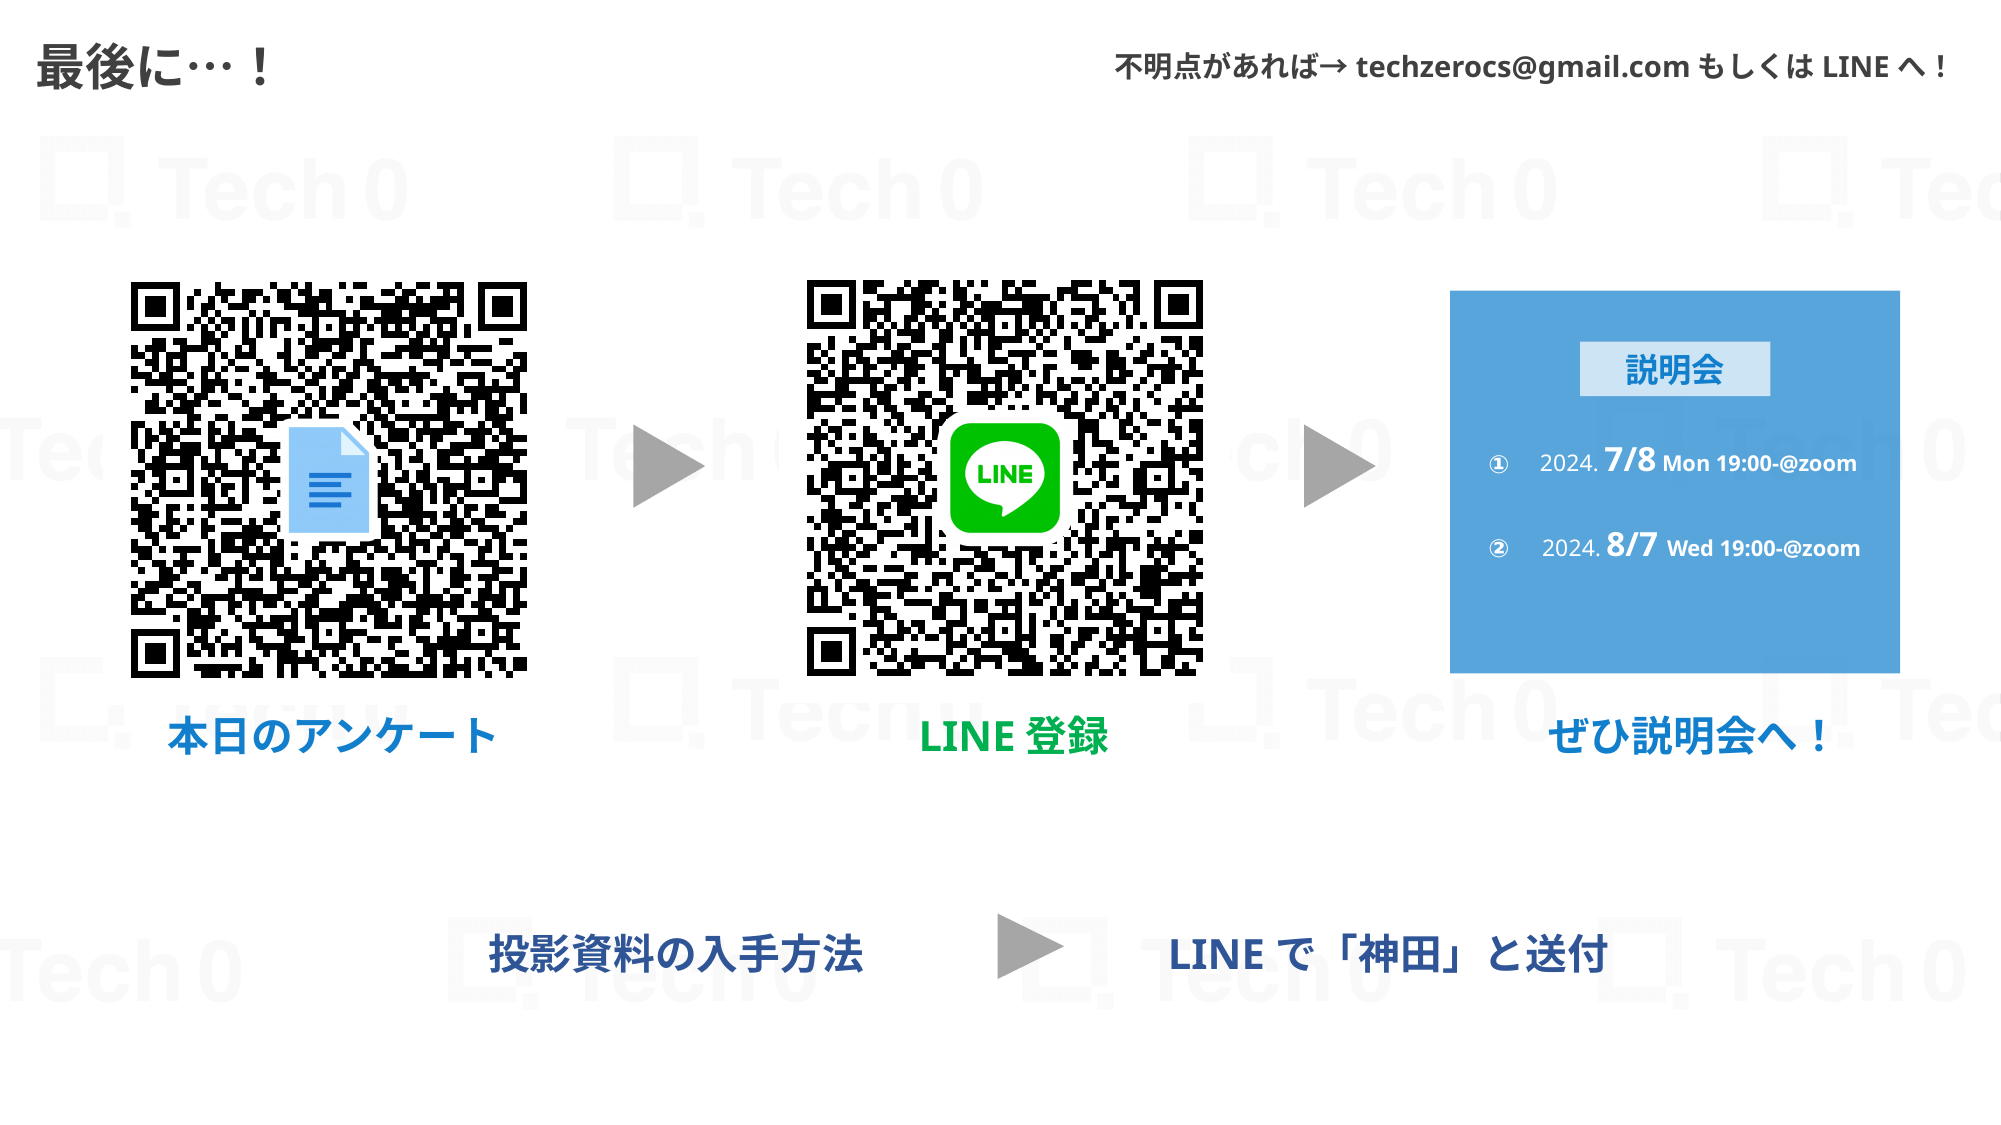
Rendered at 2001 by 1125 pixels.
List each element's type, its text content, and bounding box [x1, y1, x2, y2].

text_box 本日のアンケート [15, 702, 653, 767]
text_box ぜひ説明会へ！ [1375, 702, 2000, 767]
text_box [1449, 290, 1901, 674]
text_box LINEで「神田」と送付 [1099, 895, 1678, 986]
text_box 不明点があれば→techzerocs@gmail.comもしくはLINEへ！ [890, 23, 1971, 91]
text_box [1303, 422, 1378, 510]
text_box ① [1473, 440, 1529, 486]
picture [779, 252, 1230, 703]
text_box 最後に…！ [20, 28, 1473, 104]
picture [103, 254, 554, 705]
text_box 2024. 7/8 Mon 19:00-@zoom [1525, 431, 1904, 486]
text_box 2024. 8/7 Wed 19:00-@zoom [1527, 516, 1883, 571]
text_box ② [1473, 525, 1529, 571]
text_box 投影資料の入手方法 [413, 895, 939, 986]
text_box [996, 911, 1067, 981]
text_box 説明会 [1580, 341, 1771, 397]
text_box LINE登録 [695, 702, 1333, 767]
text_box [632, 422, 708, 510]
